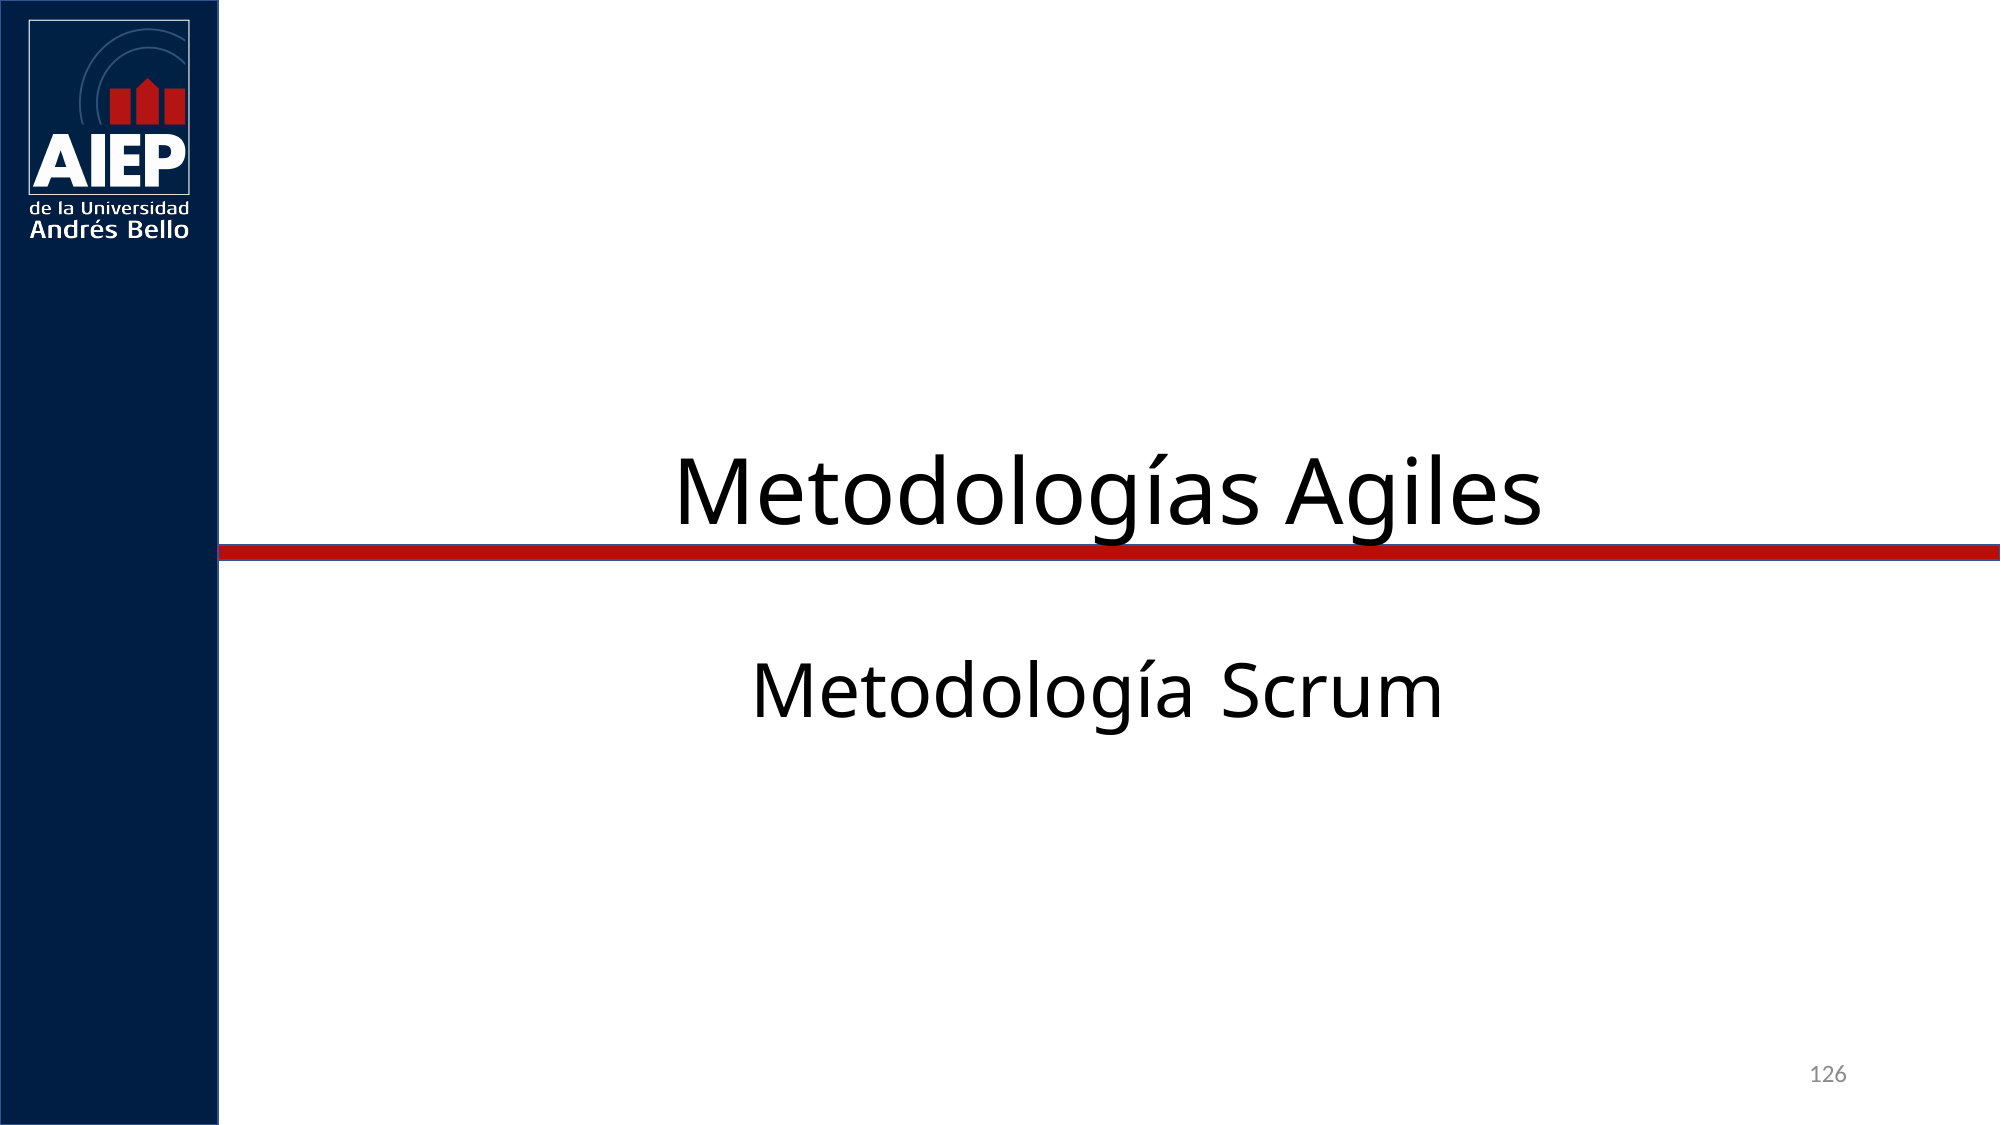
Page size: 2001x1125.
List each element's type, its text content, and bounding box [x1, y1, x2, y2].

text_box Metodologías Agiles [228, 437, 1989, 565]
text_box Metodología Scrum [217, 630, 1978, 758]
picture [19, 12, 199, 246]
text_box [0, 0, 219, 1125]
text_box [217, 544, 228, 561]
slide_number 126 [1412, 1042, 1863, 1103]
text_box [1989, 544, 2000, 561]
